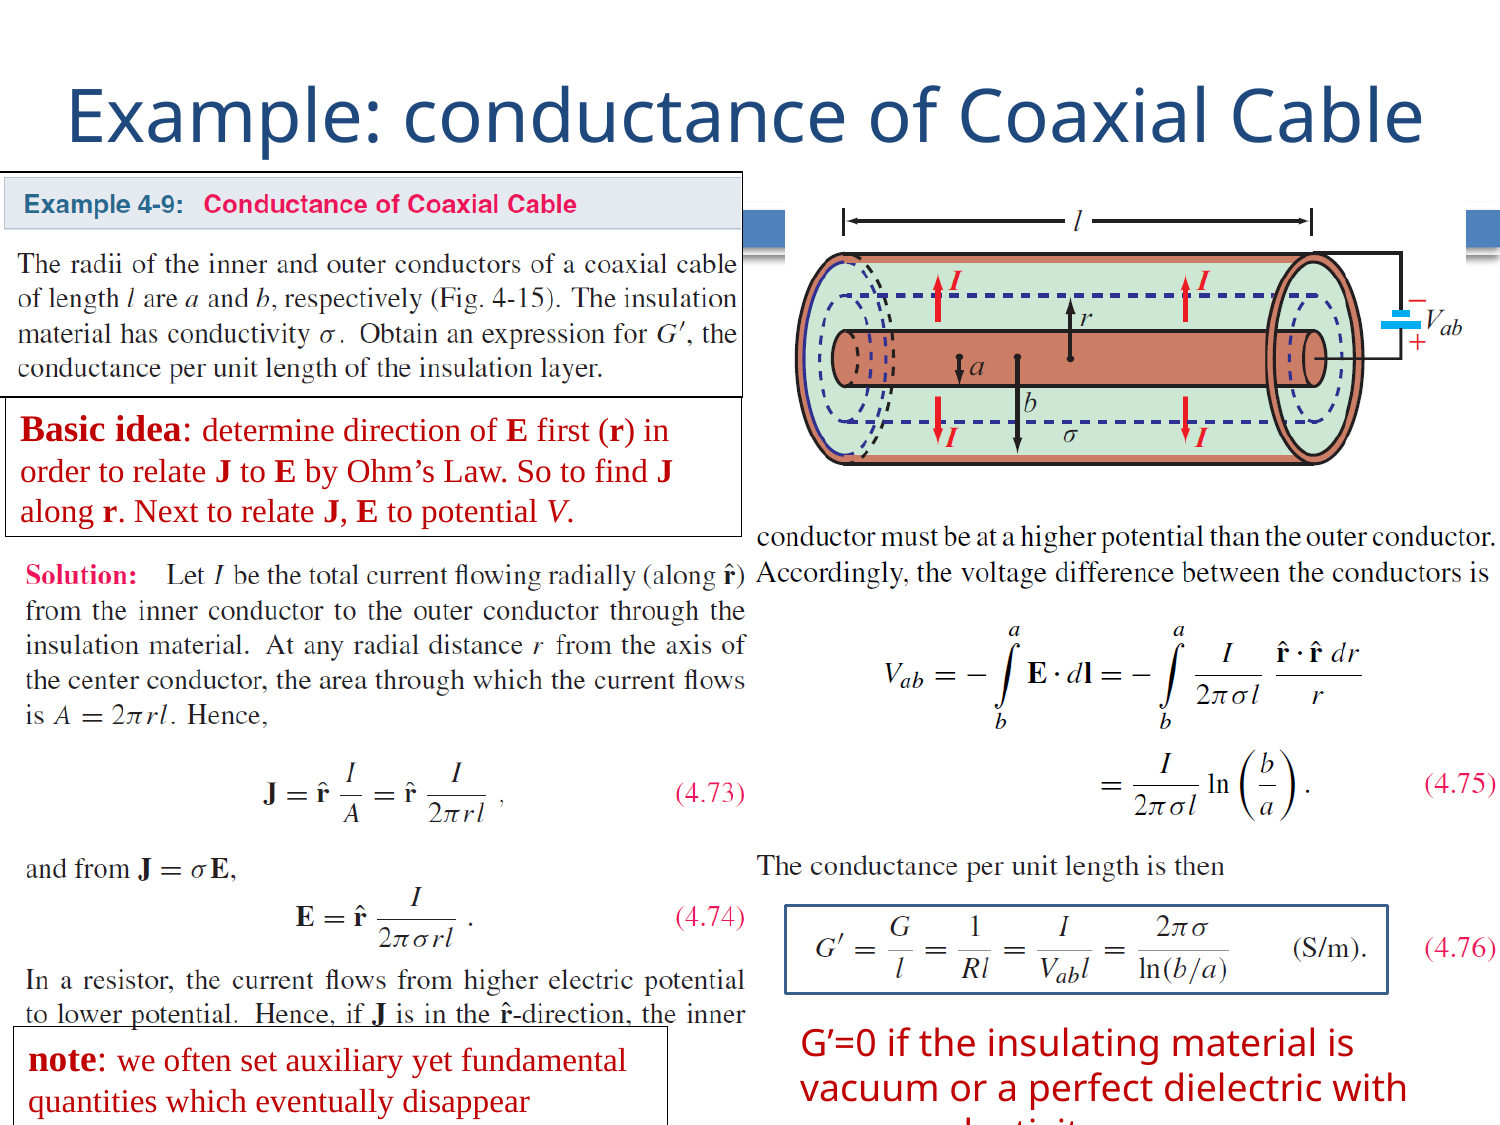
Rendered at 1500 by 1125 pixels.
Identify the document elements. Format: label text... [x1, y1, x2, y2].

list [737, 198, 1500, 477]
text_box G’=0 if the insulating material is vacuum or a perfect dielectric with zero conductivity. [785, 1011, 1483, 1125]
text_box Basic idea: determine direction of E first (r) in order to relate J to E by Ohm’s Law. So to find J along r. Next to relate J, E to potential V. [5, 407, 742, 537]
title Example: conductance of Coaxial Cable [50, 31, 1450, 195]
text_box note: we often set auxiliary yet fundamental quantities which eventually disappear [13, 1049, 668, 1125]
picture [7, 517, 1500, 1040]
picture [0, 172, 743, 397]
